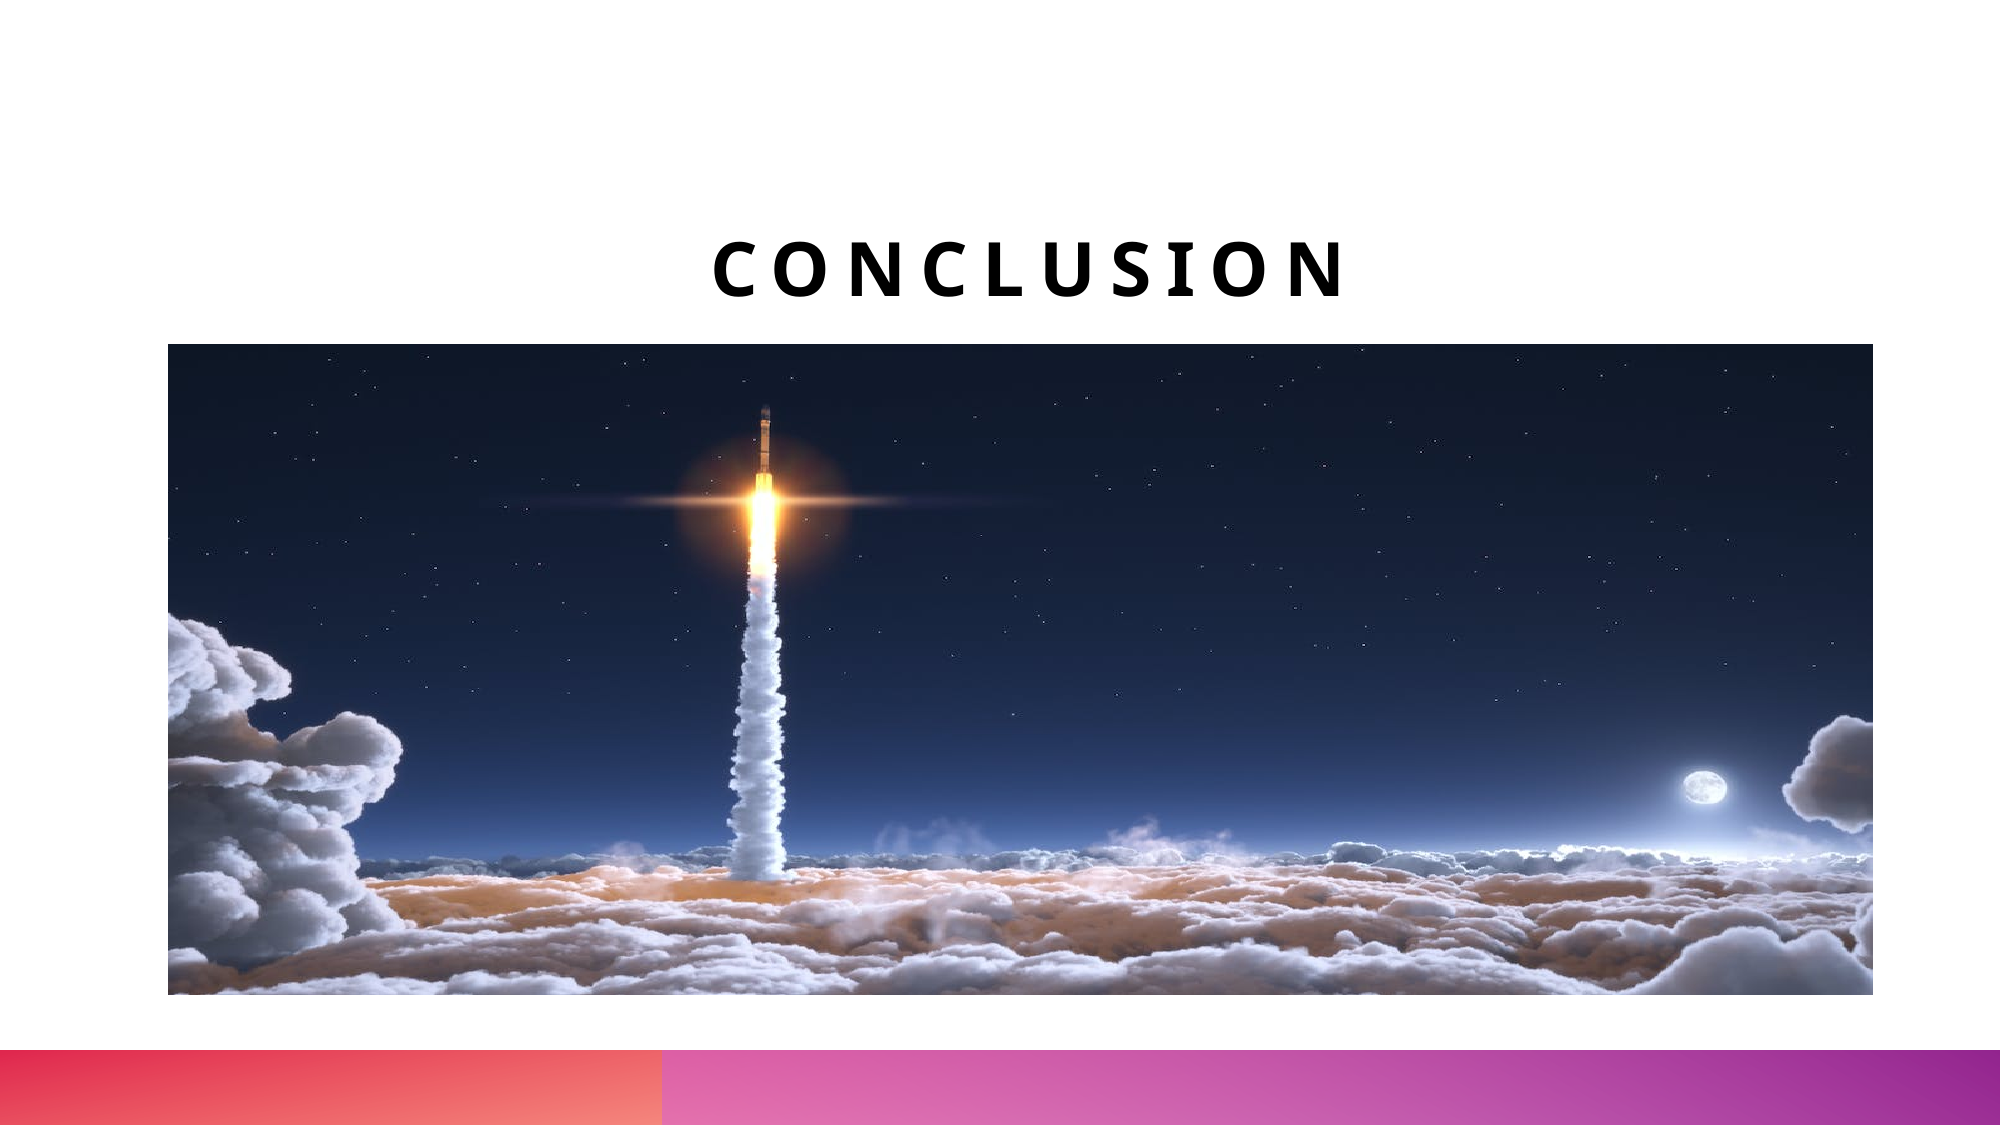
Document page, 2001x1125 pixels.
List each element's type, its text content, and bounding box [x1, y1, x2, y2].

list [168, 344, 1873, 995]
title conclusion [710, 109, 2000, 312]
